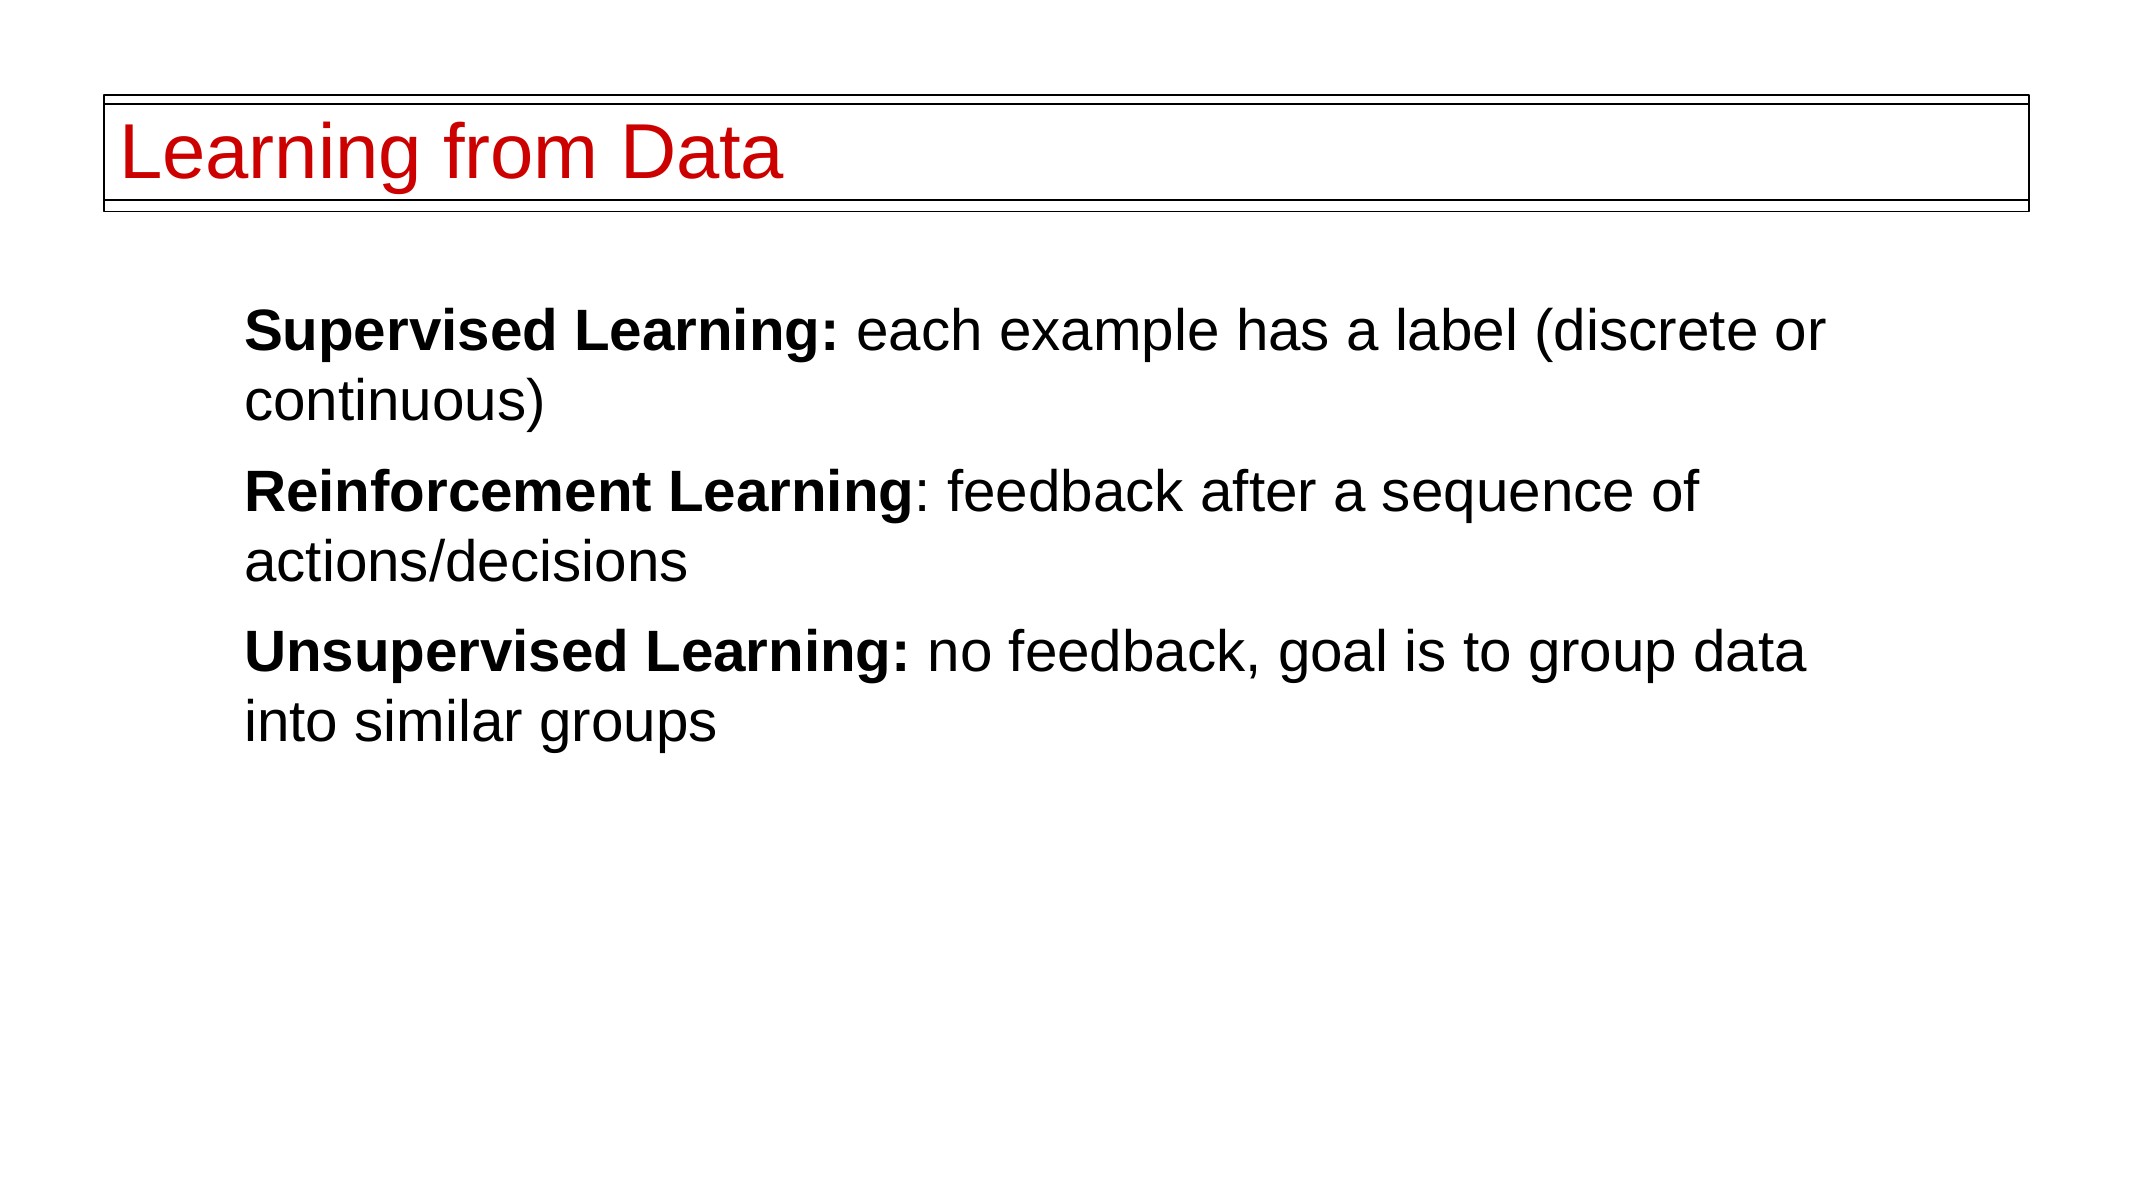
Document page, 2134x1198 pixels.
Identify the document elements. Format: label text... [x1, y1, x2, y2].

title Learning from Data [103, 94, 2030, 212]
list Supervised Learning: each example has a label (discrete or continuous) Reinforcement Learning: feedback after a sequence of actions/decisions Unsupervised Learning: no feedback, goal is to group data into similar groups [229, 276, 1865, 1154]
